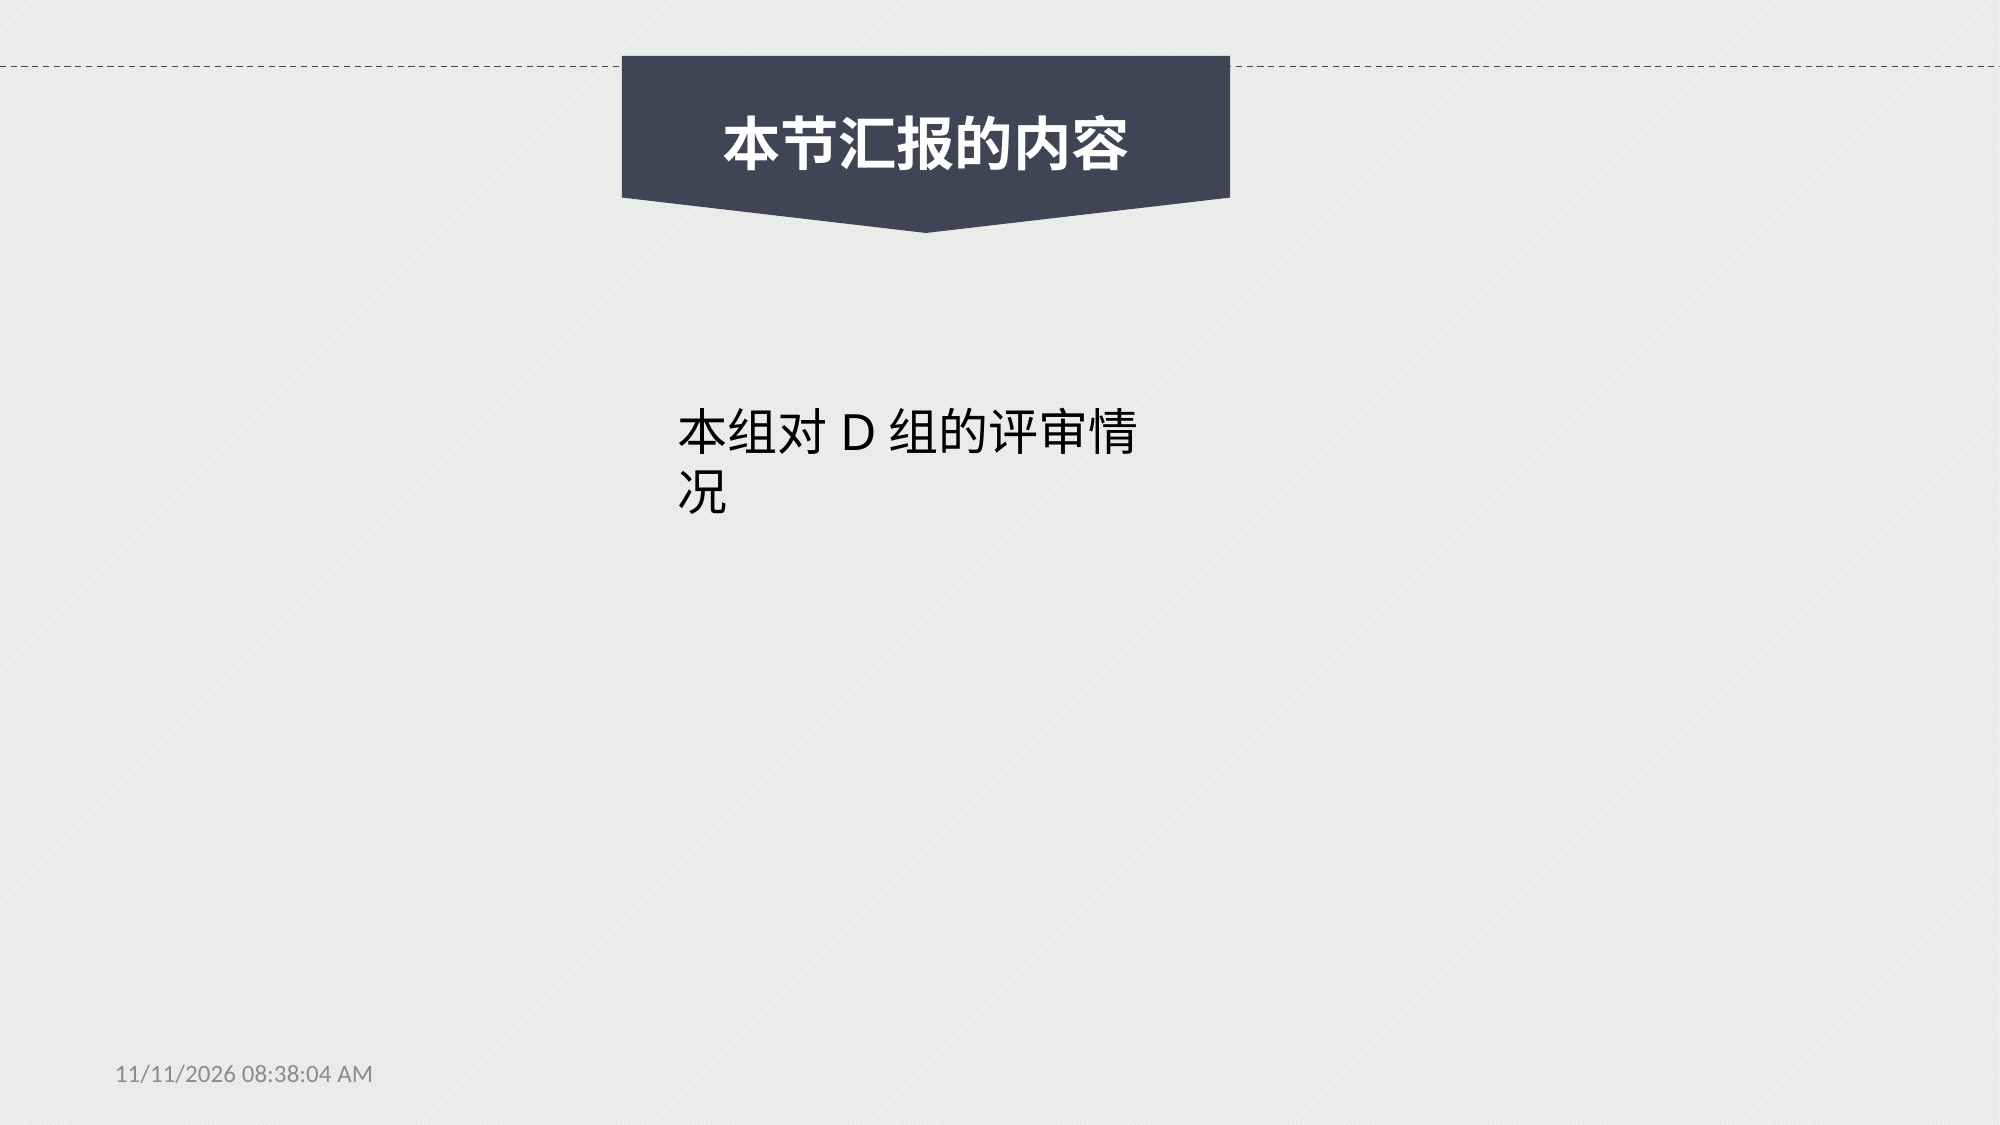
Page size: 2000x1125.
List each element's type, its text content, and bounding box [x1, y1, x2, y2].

text_box 本节汇报的内容 [707, 99, 1145, 185]
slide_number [99, 1042, 567, 1103]
text_box 本组对D组的评审情况 [663, 392, 1189, 588]
text_box [619, 78, 1233, 236]
text_box [619, 53, 1233, 65]
